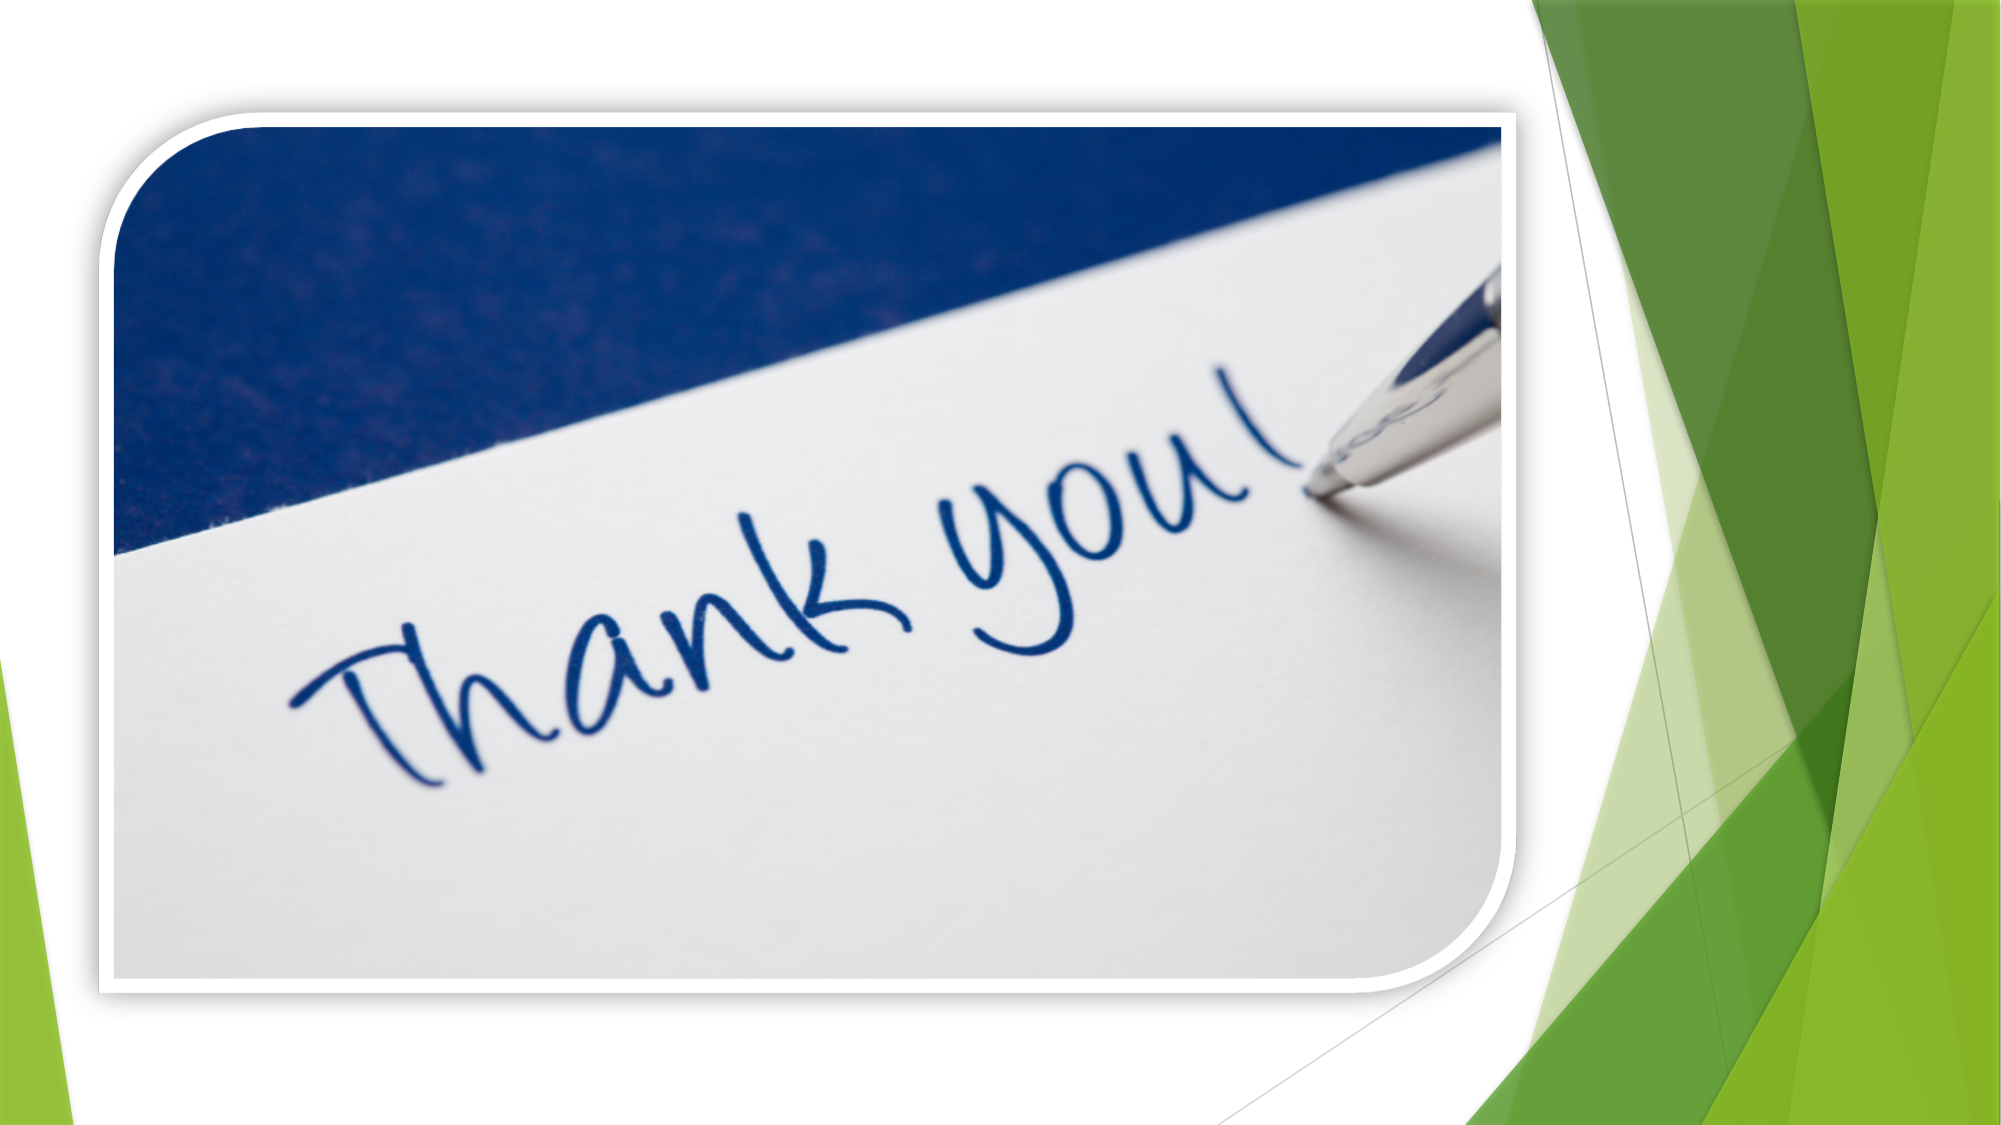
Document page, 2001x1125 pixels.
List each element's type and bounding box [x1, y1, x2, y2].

picture [55, 70, 1561, 1036]
